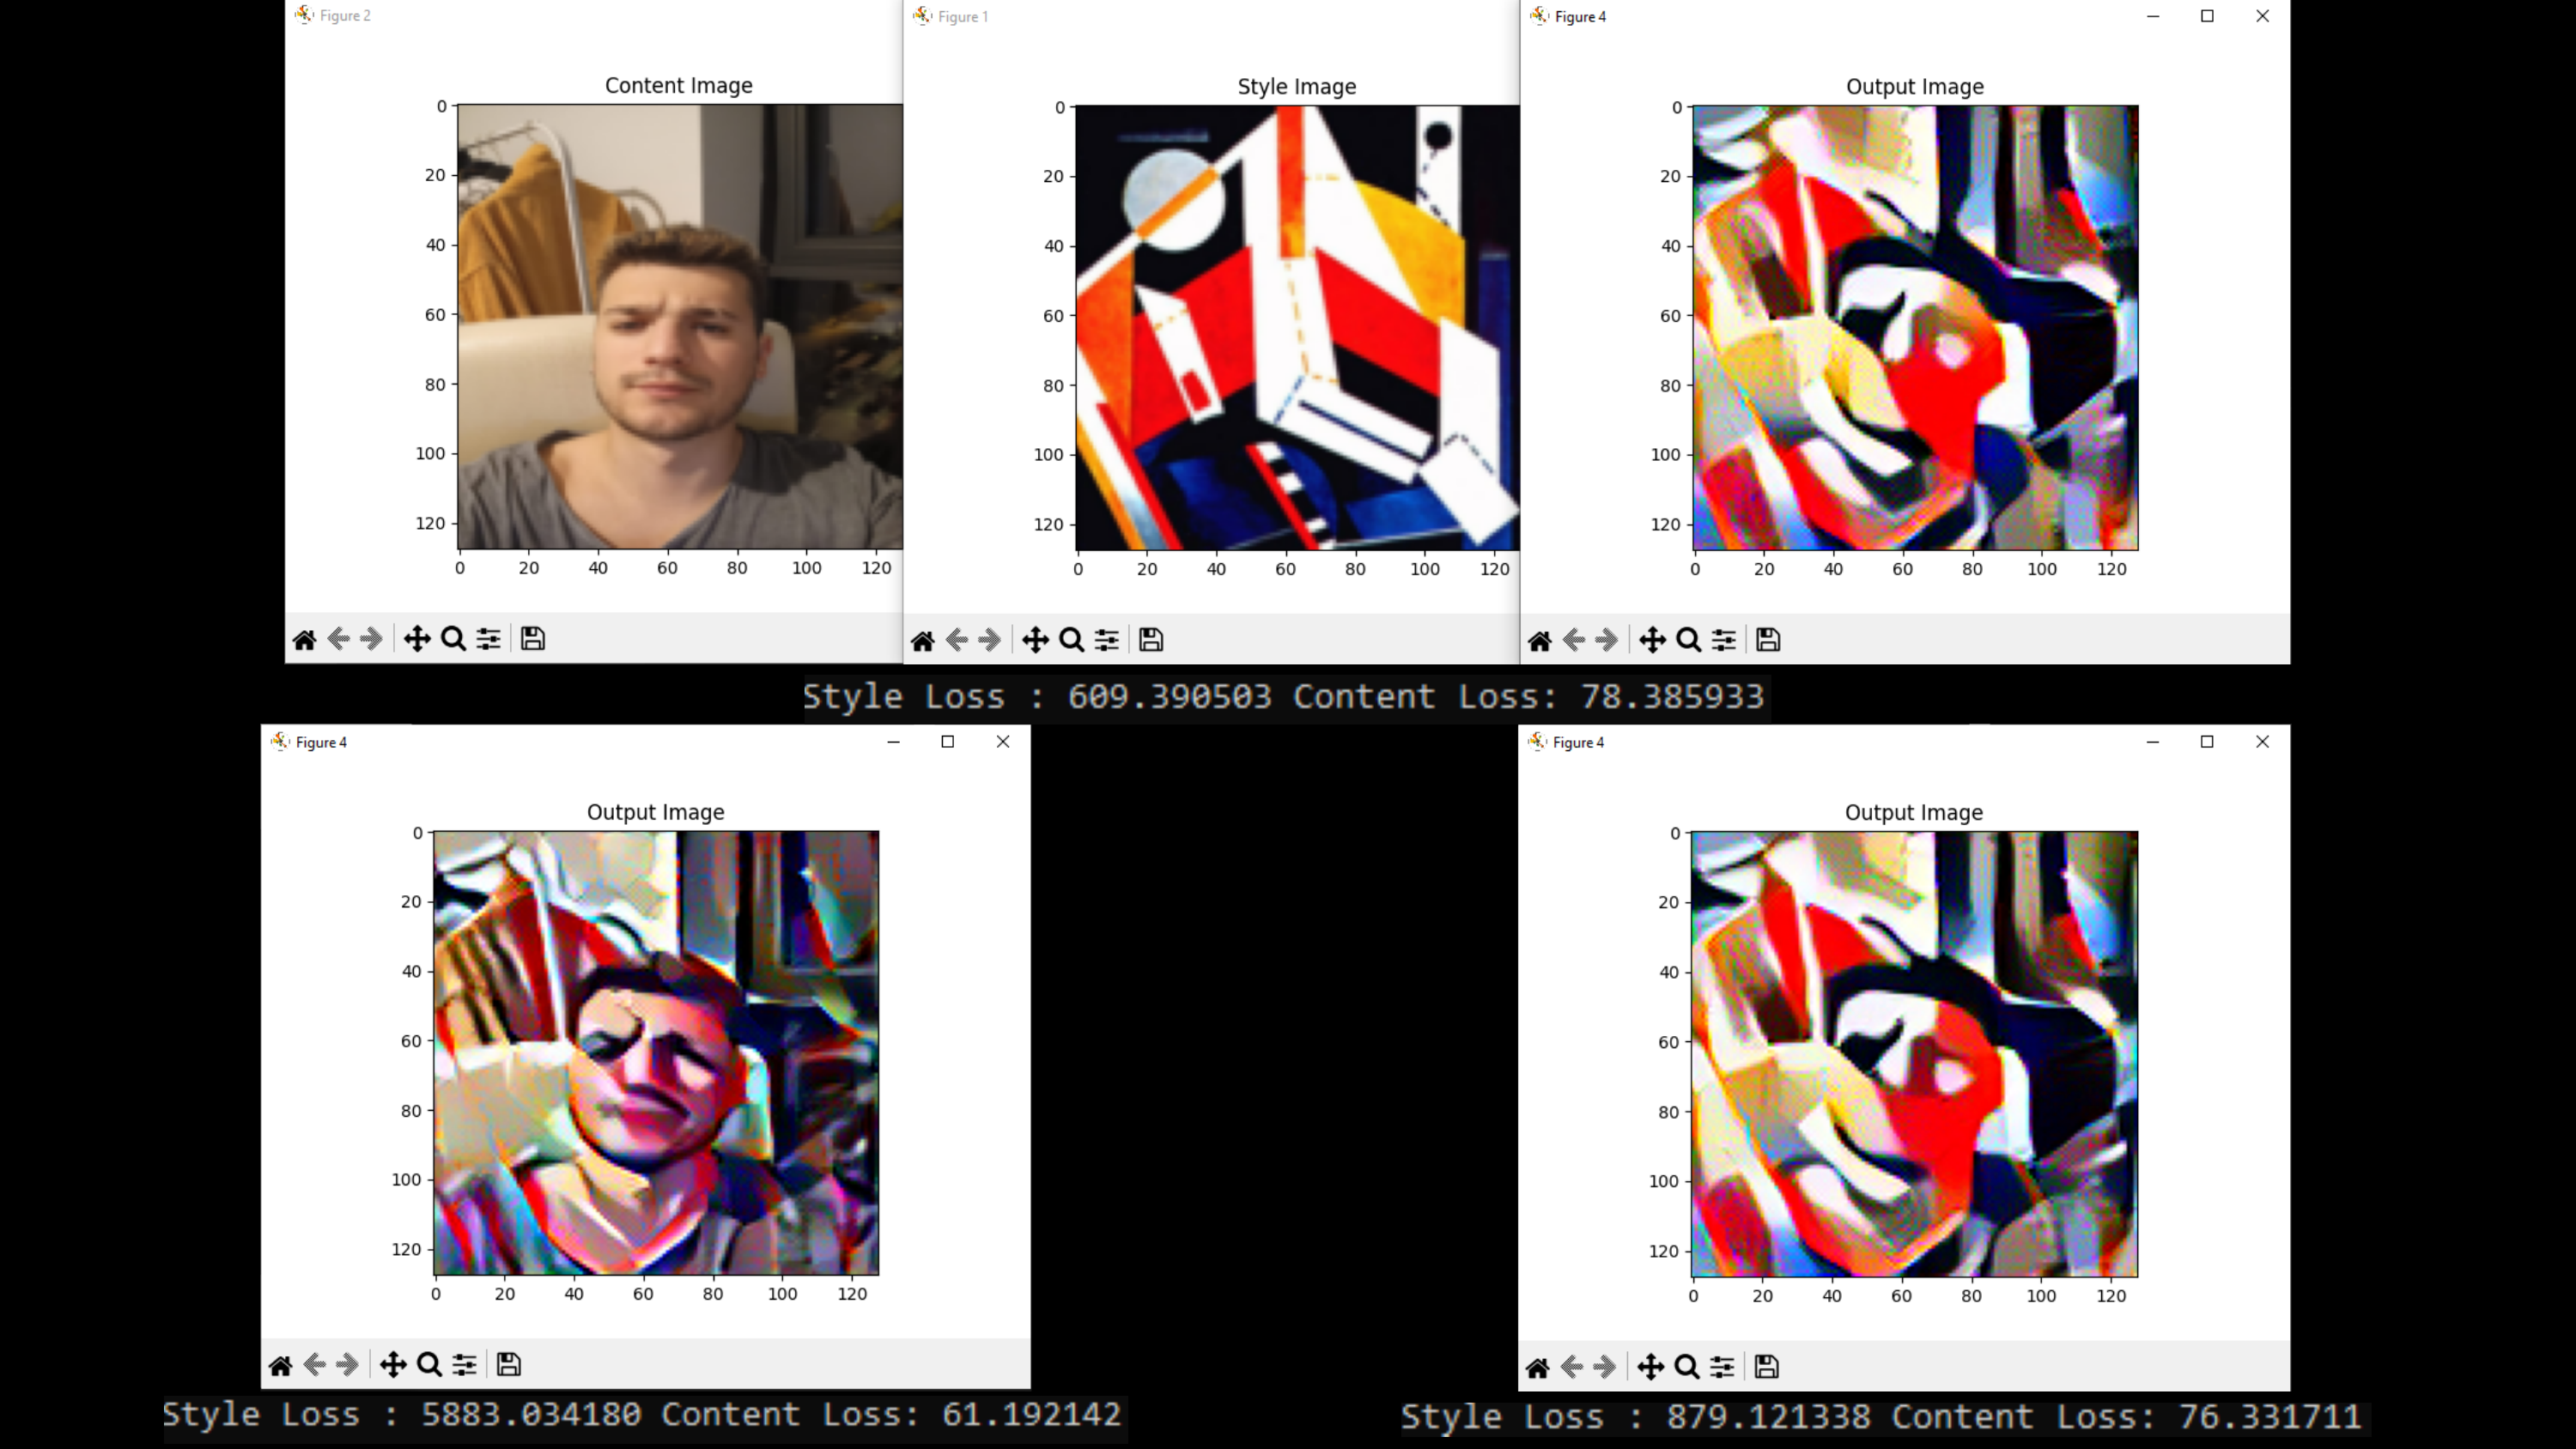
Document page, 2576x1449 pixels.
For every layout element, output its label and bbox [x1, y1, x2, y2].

picture [283, 0, 2293, 664]
picture [164, 1395, 1128, 1444]
picture [1401, 1403, 2372, 1437]
picture [260, 675, 2293, 1391]
